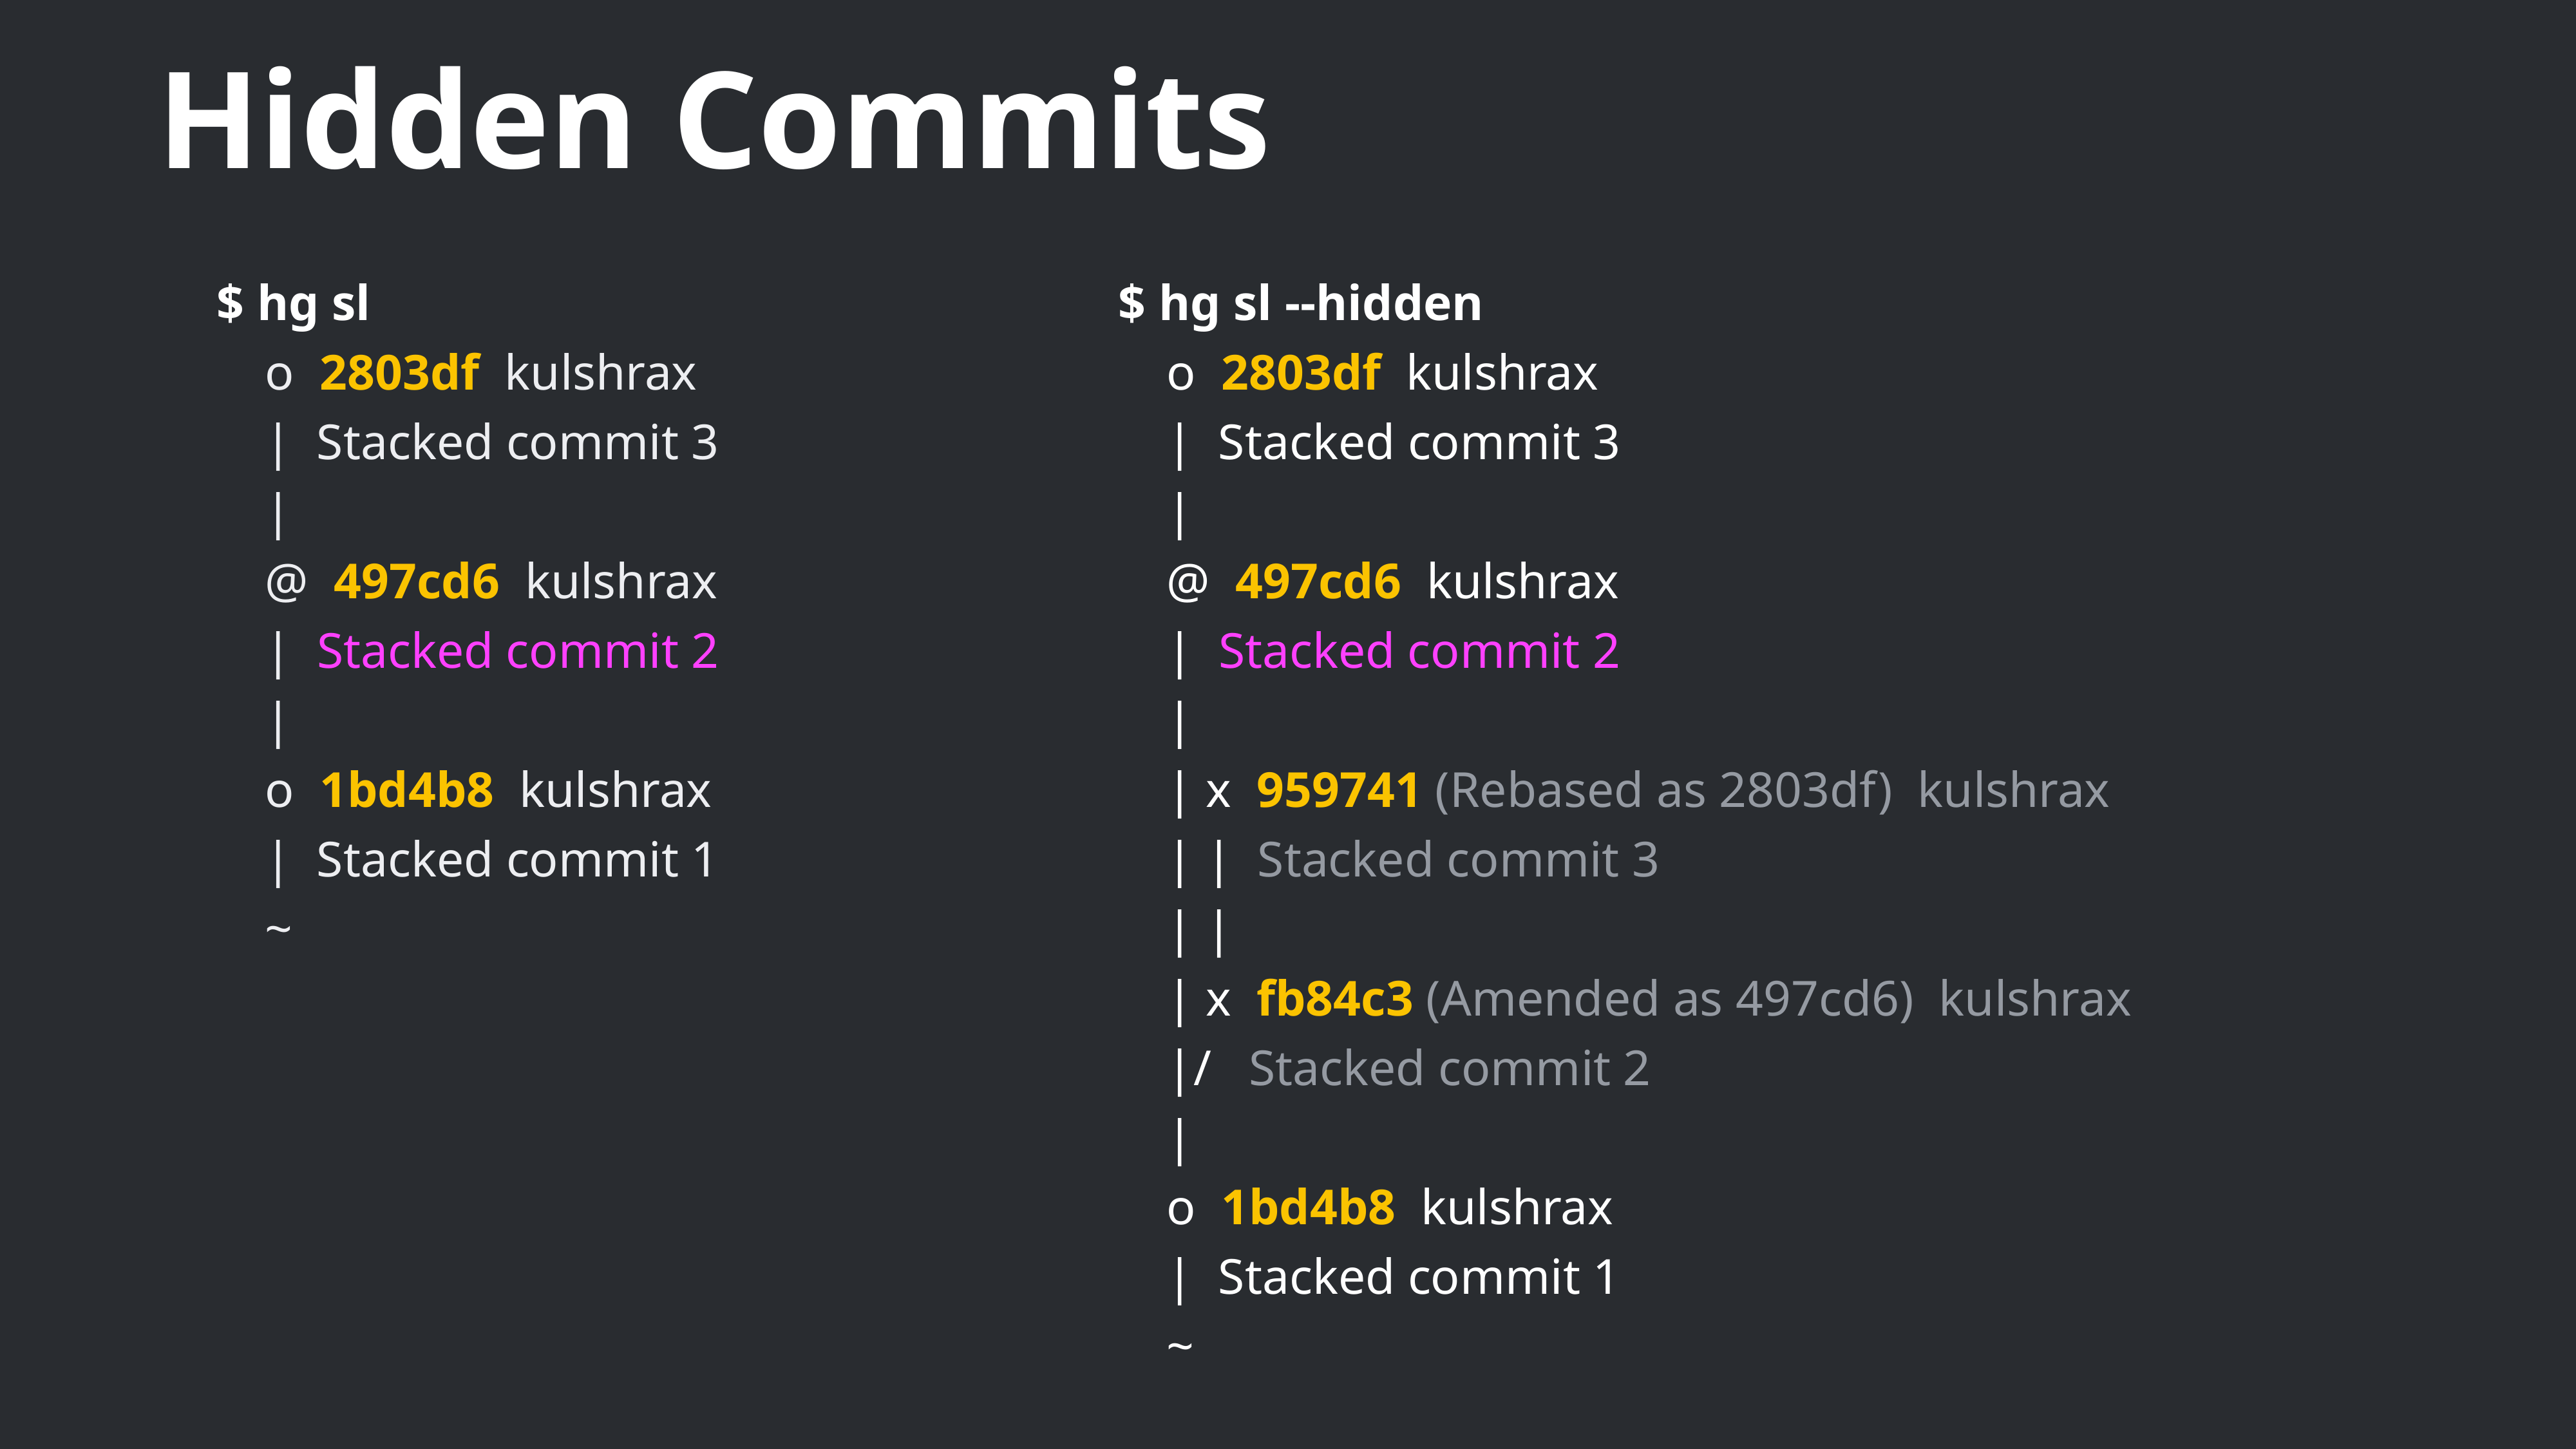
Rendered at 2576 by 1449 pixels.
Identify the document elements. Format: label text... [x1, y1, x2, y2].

text_box $ hg sl --hidden o 2803df kulshrax | Stacked commit 3 | @ 497cd6 kulshrax | Stacked commit 2 | | x 959741 (Rebased as 2803df) kulshrax | | Stacked commit 3 | | | x fb84c3 (Amended as 497cd6) kulshrax |/ Stacked commit 2 | o 1bd4b8 kulshrax | Stacked commit 1 ~ [1118, 260, 2576, 1449]
text_box $ hg sl o 2803df kulshrax | Stacked commit 3 | @ 497cd6 kulshrax | Stacked commit 2 | o 1bd4b8 kulshrax | Stacked commit 1 ~ [216, 260, 1118, 1390]
text_box Hidden Commits [157, 65, 2412, 194]
